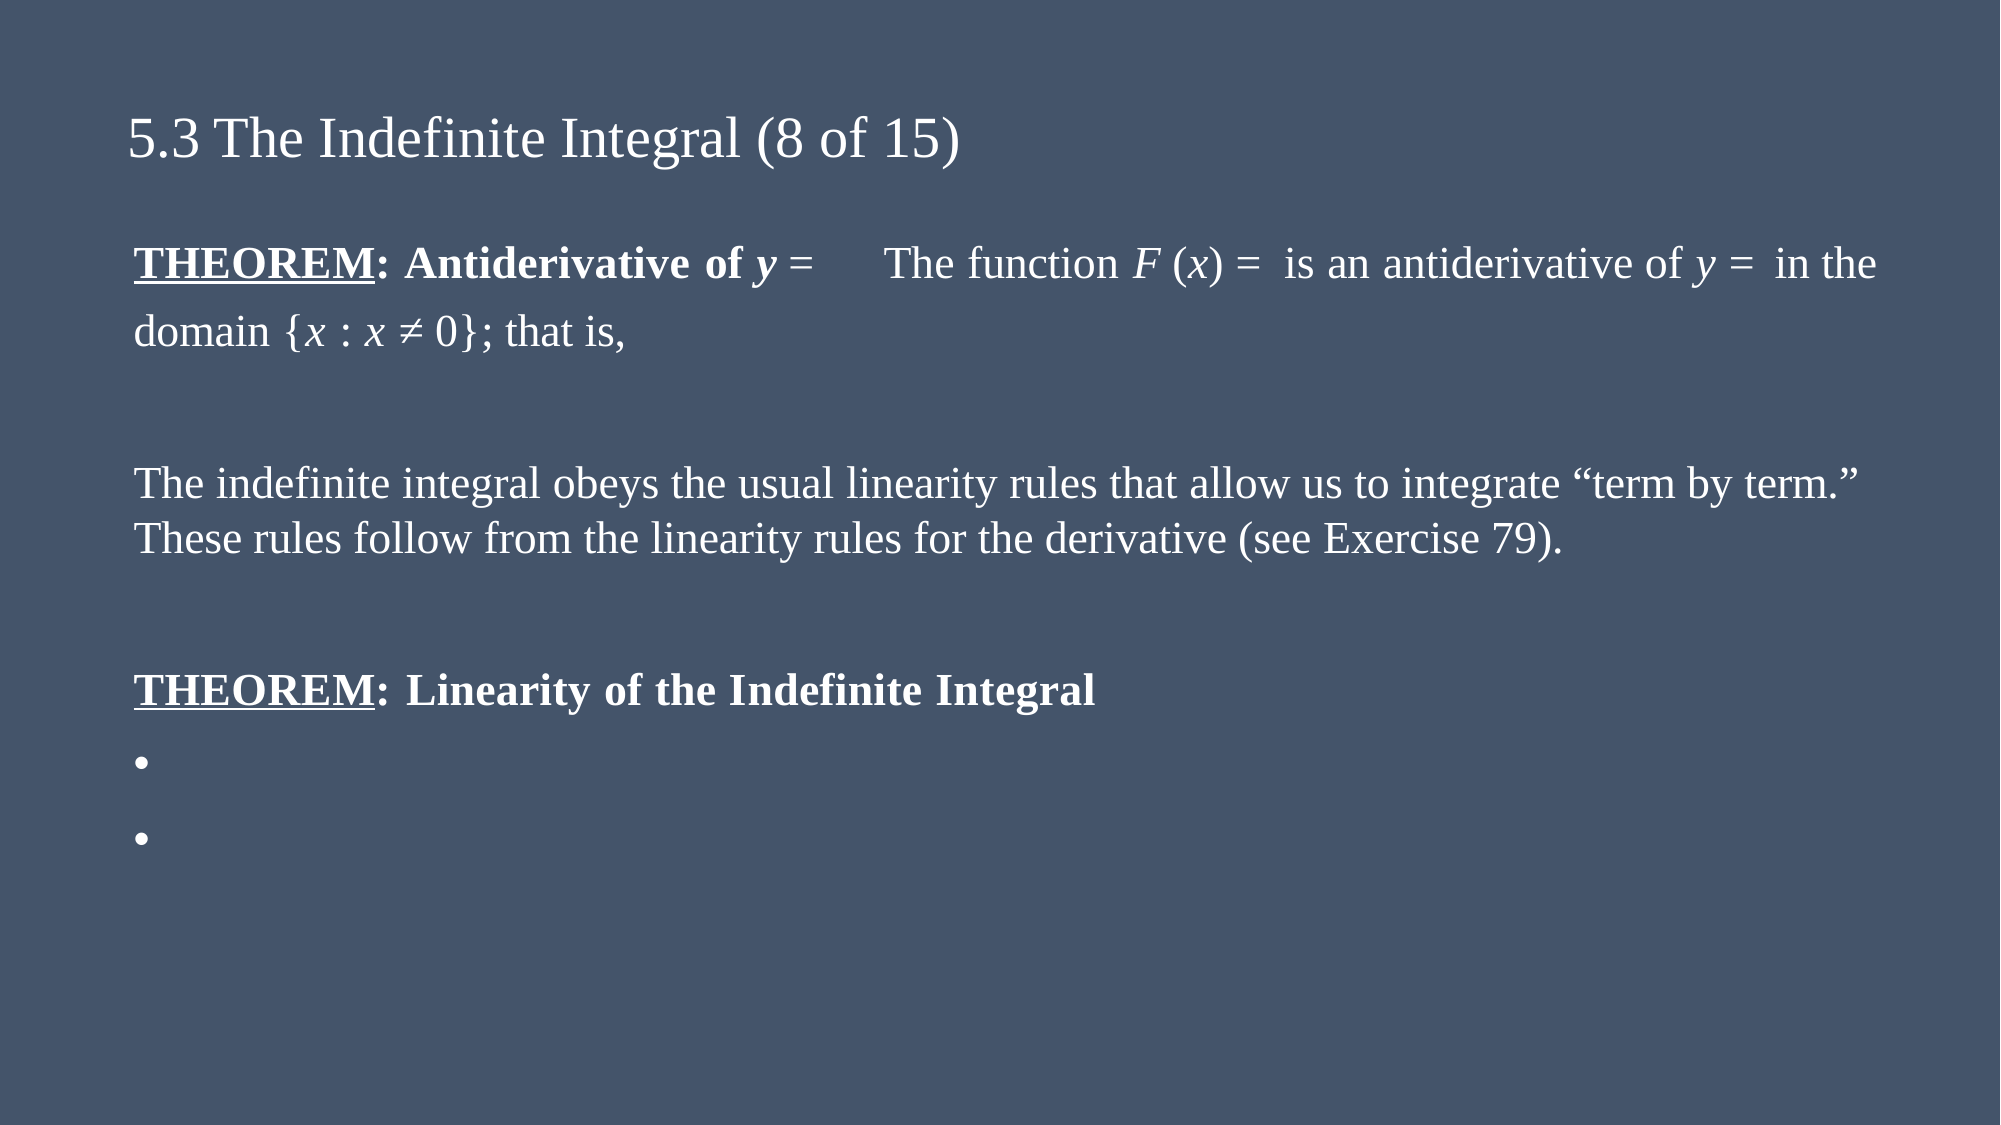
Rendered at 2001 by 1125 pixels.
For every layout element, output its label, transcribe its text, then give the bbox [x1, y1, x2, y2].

title 5.3 The Indefinite Integral (8 of 15) [112, 99, 1775, 203]
